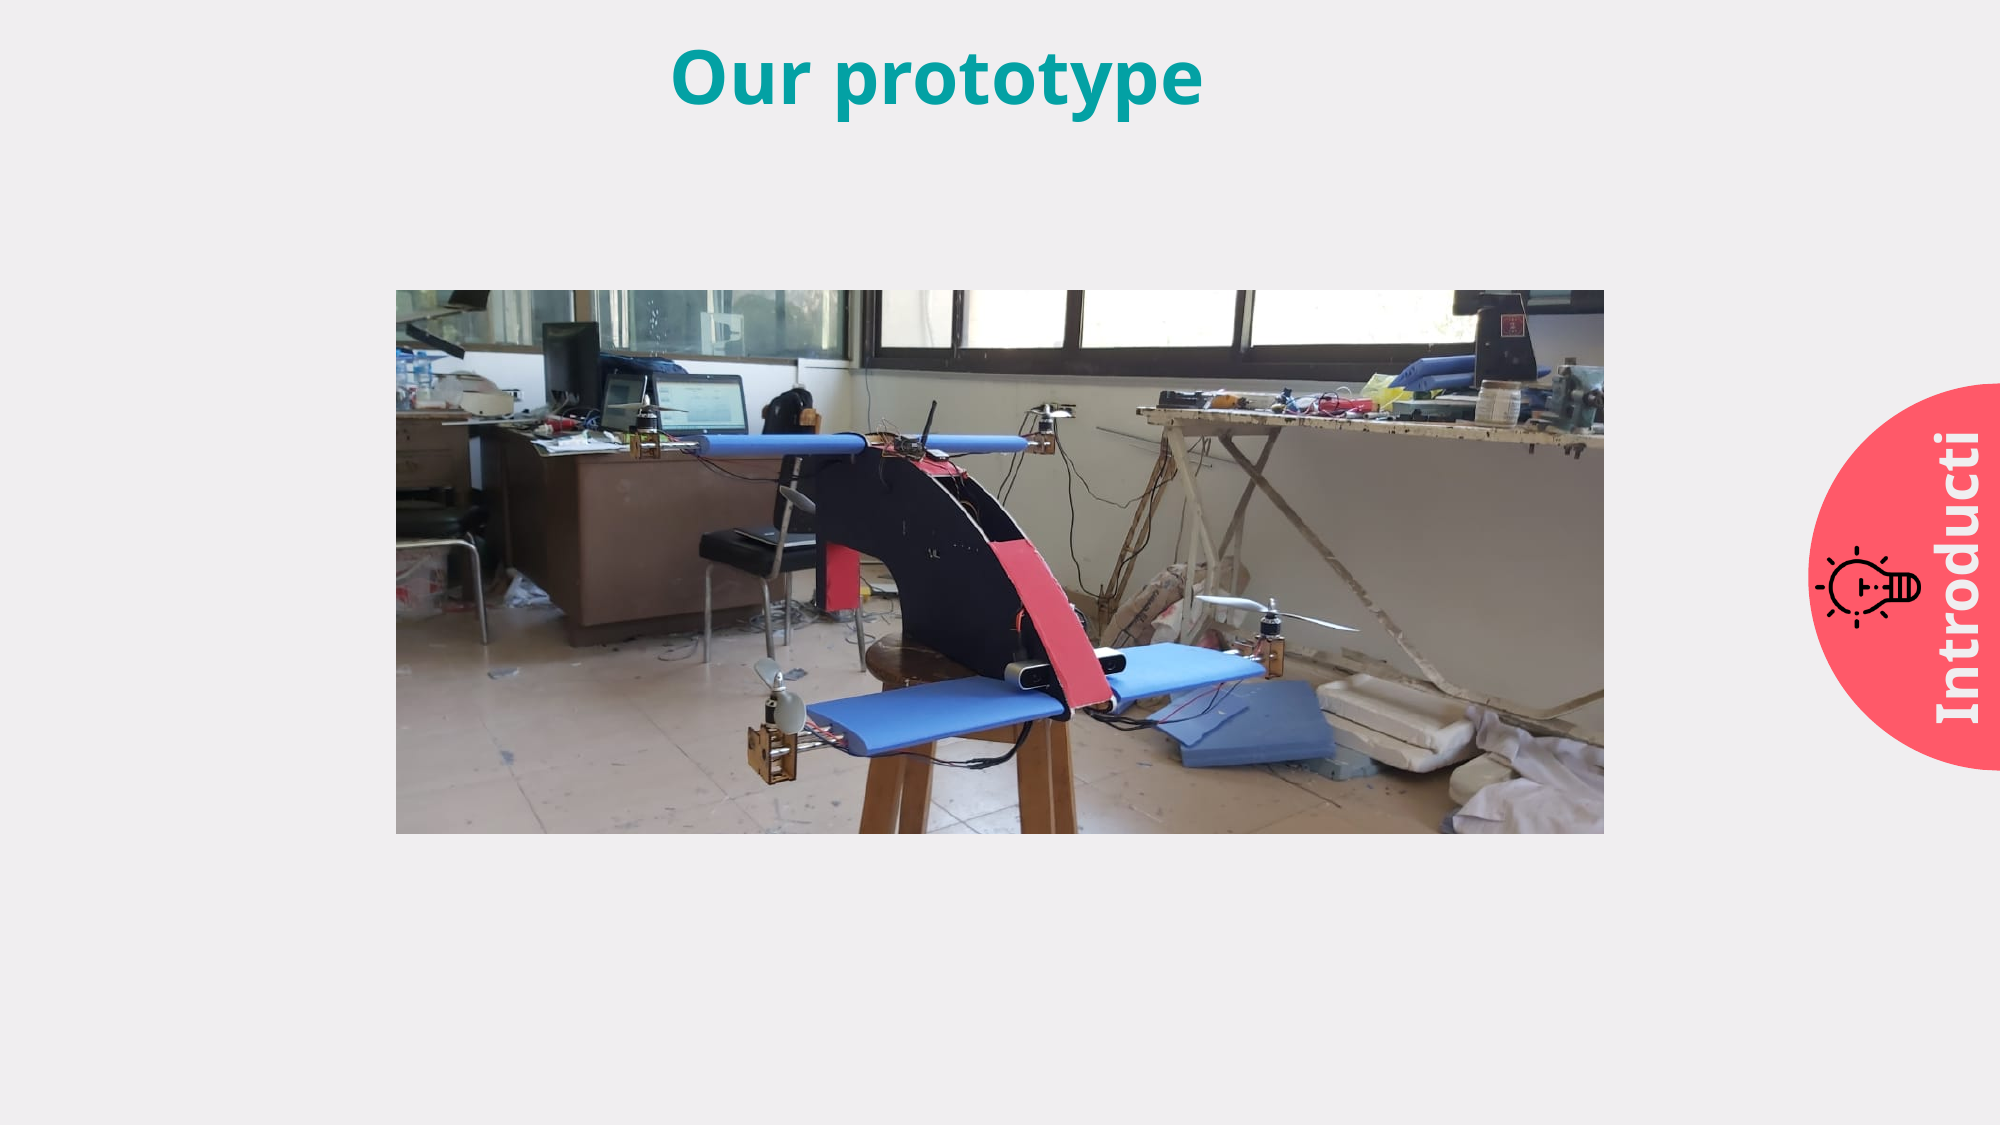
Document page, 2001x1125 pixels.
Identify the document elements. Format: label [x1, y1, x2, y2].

text_box [0, 0, 2000, 1125]
picture [1815, 534, 1921, 640]
picture [396, 290, 1604, 834]
